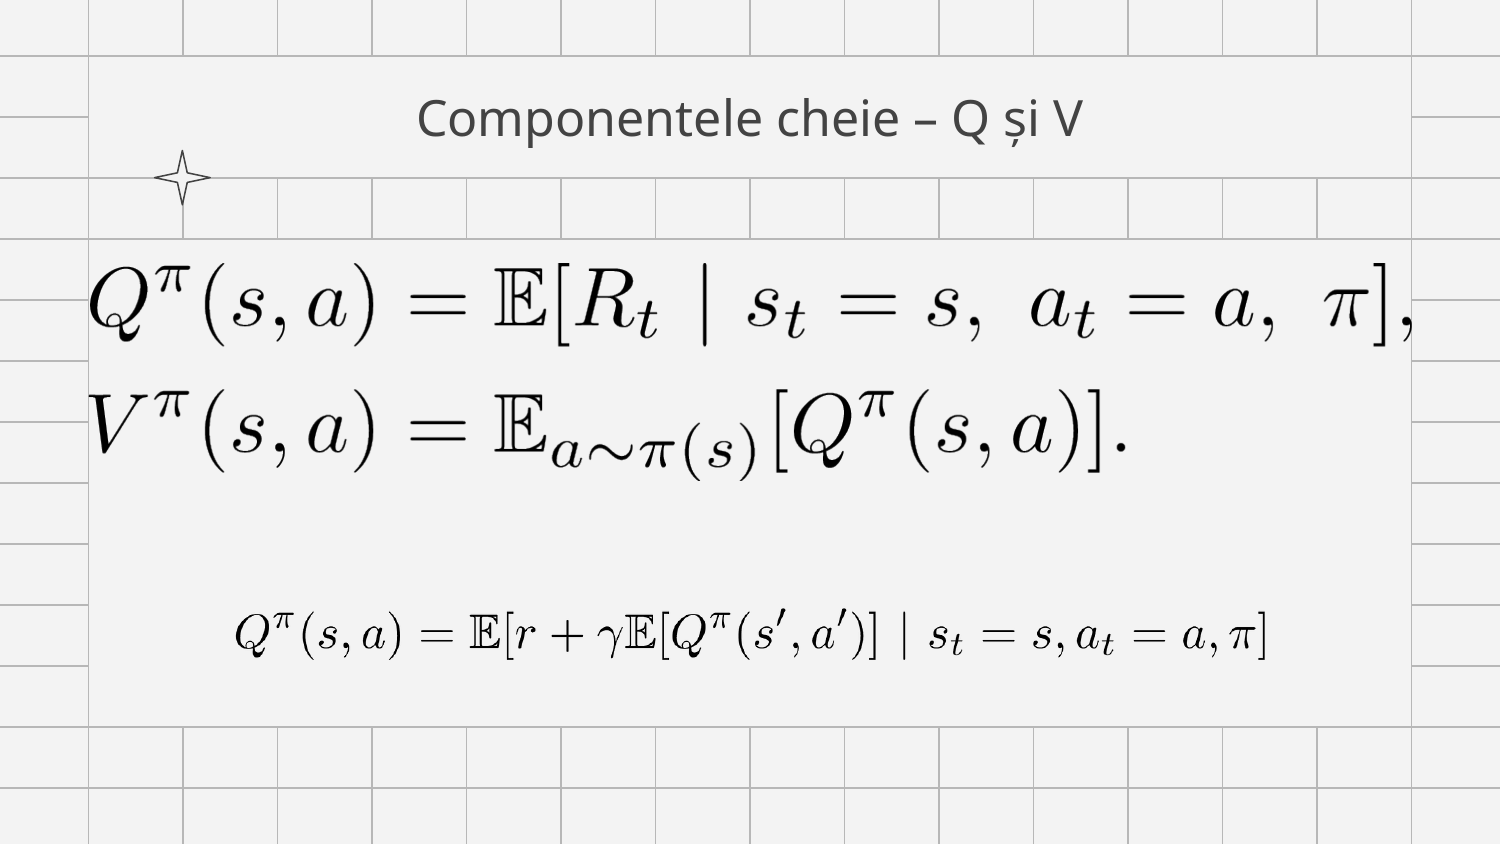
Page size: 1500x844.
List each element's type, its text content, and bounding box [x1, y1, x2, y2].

text_box [154, 150, 211, 205]
picture [235, 606, 1265, 661]
picture [88, 262, 1412, 481]
title Componentele cheie – Q și V [88, 55, 1412, 179]
